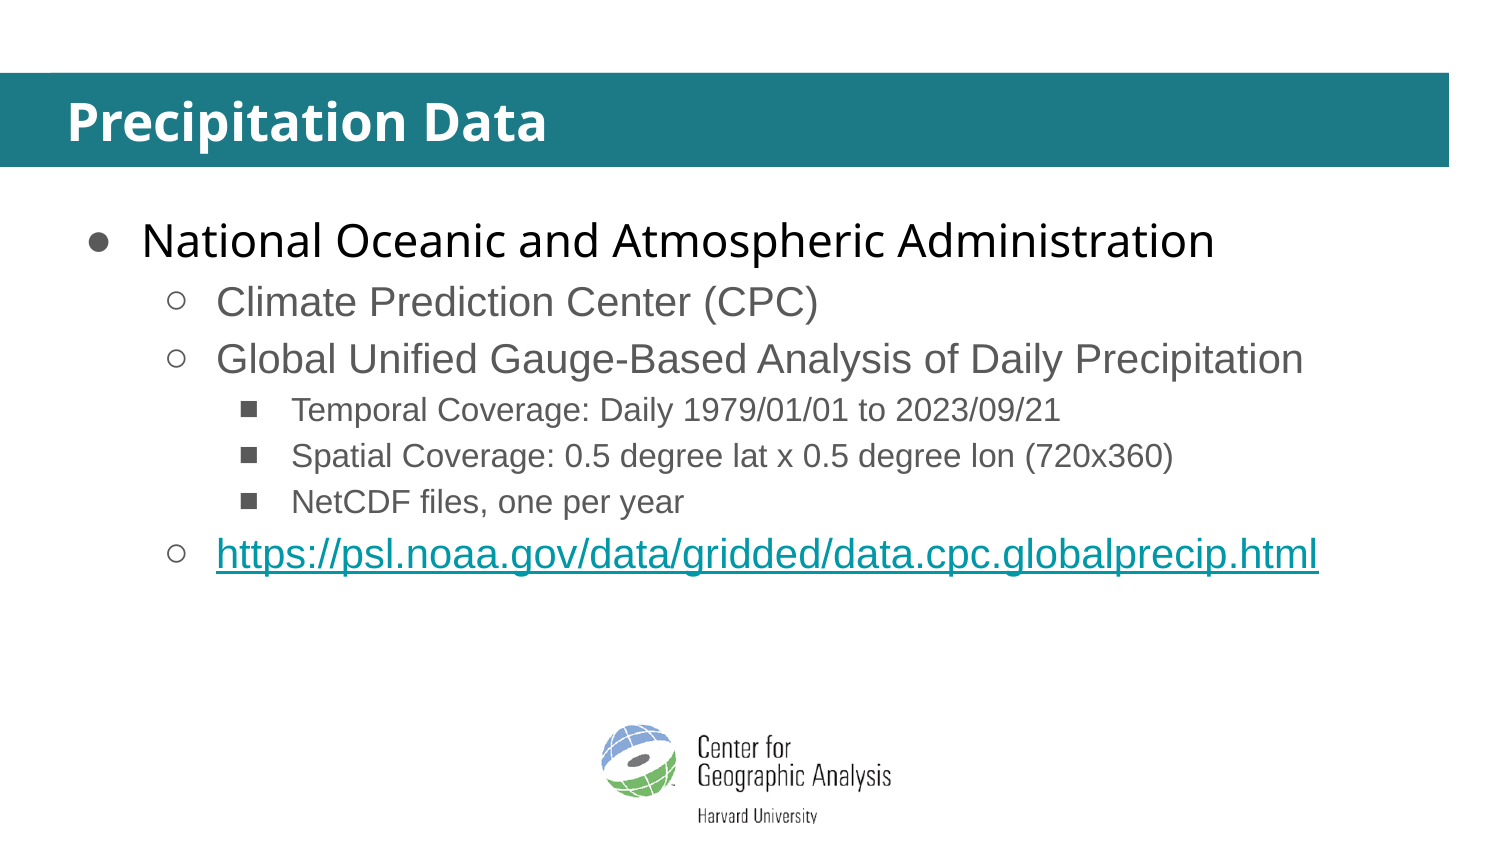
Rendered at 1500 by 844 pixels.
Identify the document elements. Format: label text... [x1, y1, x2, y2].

title Precipitation Data [51, 72, 1449, 167]
list National Oceanic and Atmospheric Administration Climate Prediction Center (CPC) Global Unified Gauge-Based Analysis of Daily Precipitation Temporal Coverage: Daily 1979/01/01 to 2023/09/21 Spatial Coverage: 0.5 degree lat x 0.5 degree lon (720x360) NetCDF files, one per year https://psl.noaa.gov/data/gridded/data.cpc.globalprecip.html [51, 189, 1449, 701]
picture [601, 722, 891, 824]
